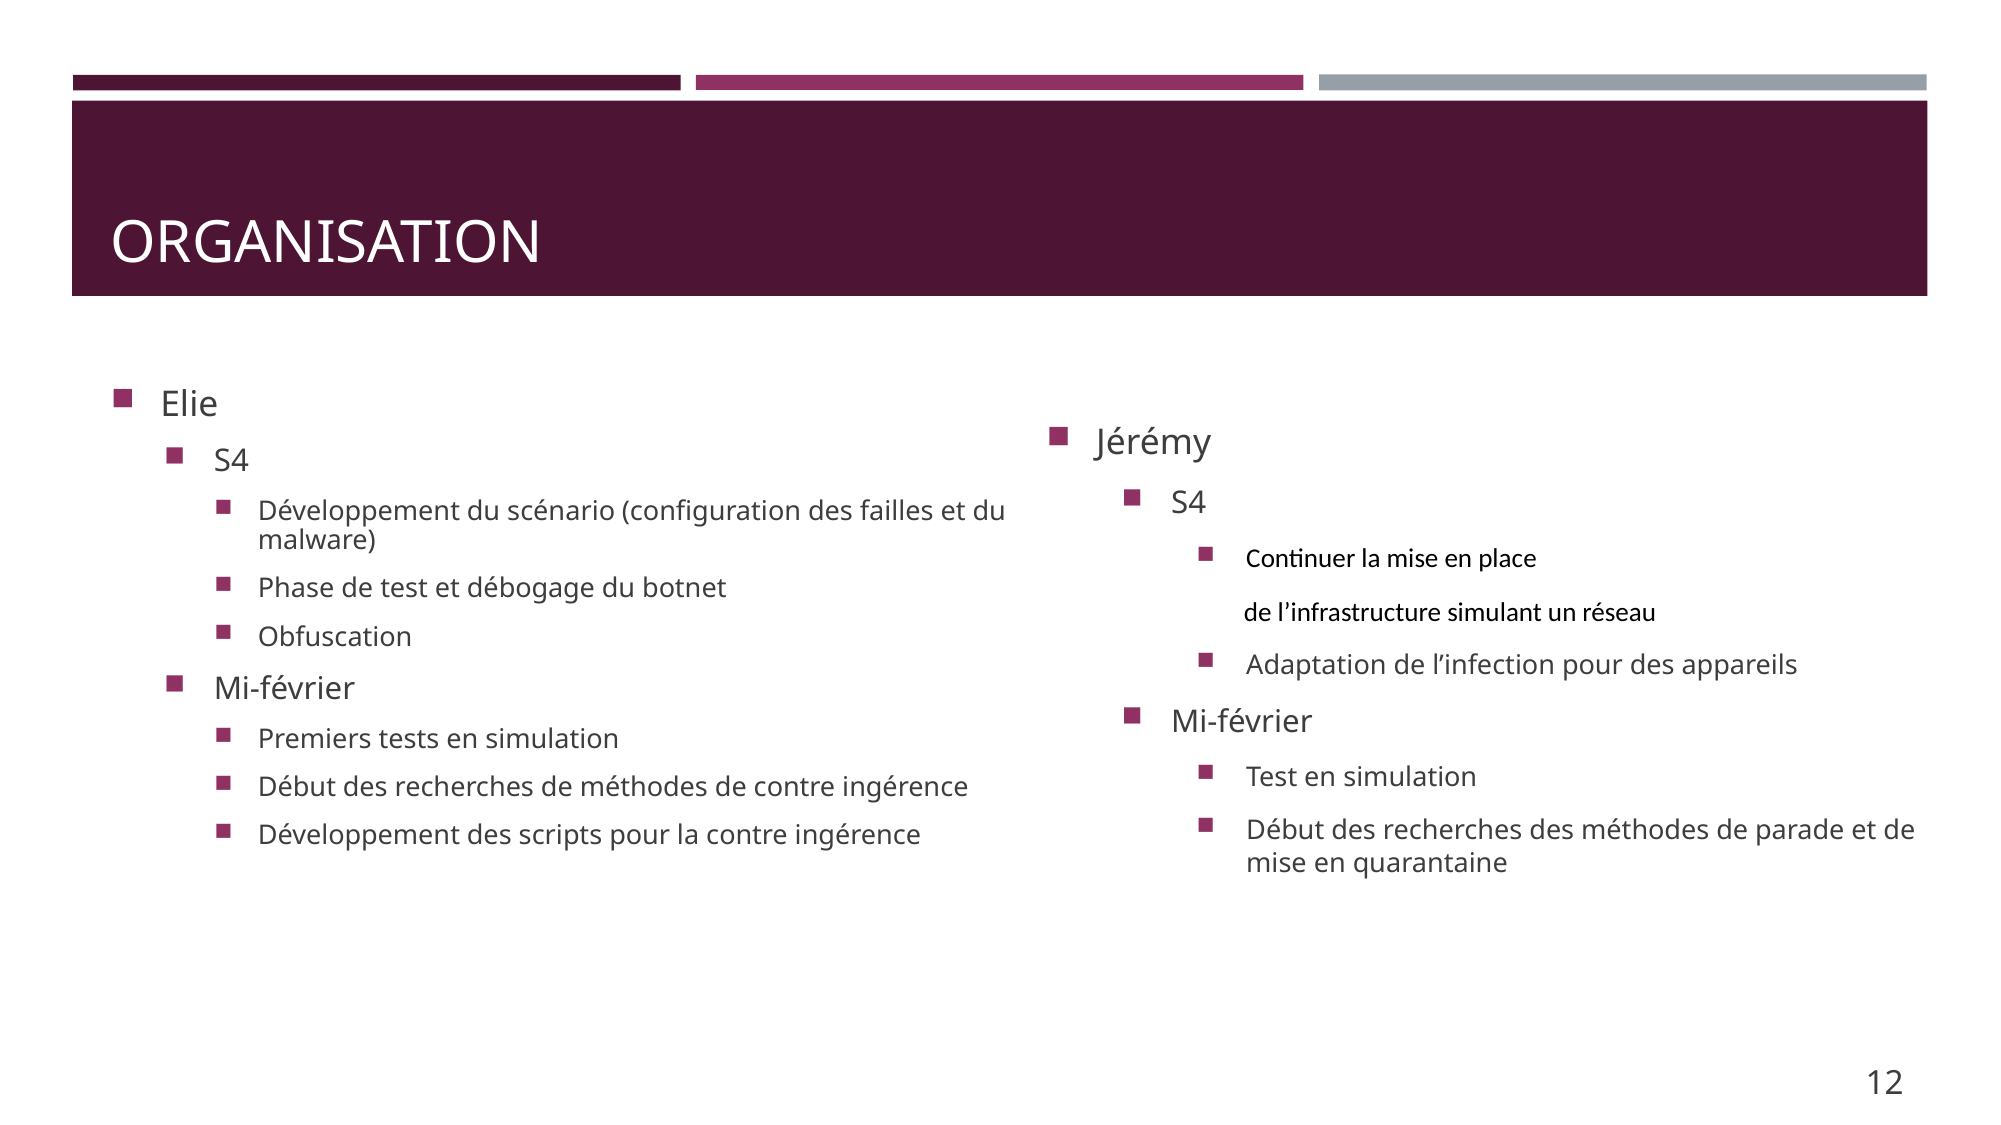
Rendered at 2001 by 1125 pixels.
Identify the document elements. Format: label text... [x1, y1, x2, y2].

title organisation [95, 115, 1905, 282]
text_box 12 [1797, 1053, 1968, 1109]
list Elie S4 Développement du scénario (configuration des failles et du malware) Phase de test et débogage du botnet Obfuscation Mi-février Premiers tests en simulation Début des recherches de méthodes de contre ingérence Développement des scripts pour la contre ingérence [95, 389, 1030, 1061]
text_box Jérémy S4 Continuer la mise en place de l’infrastructure simulant un réseau Adaptation de l’infection pour des appareils Mi-février Test en simulation Début des recherches des méthodes de parade et de mise en quarantaine [1030, 326, 1939, 1092]
